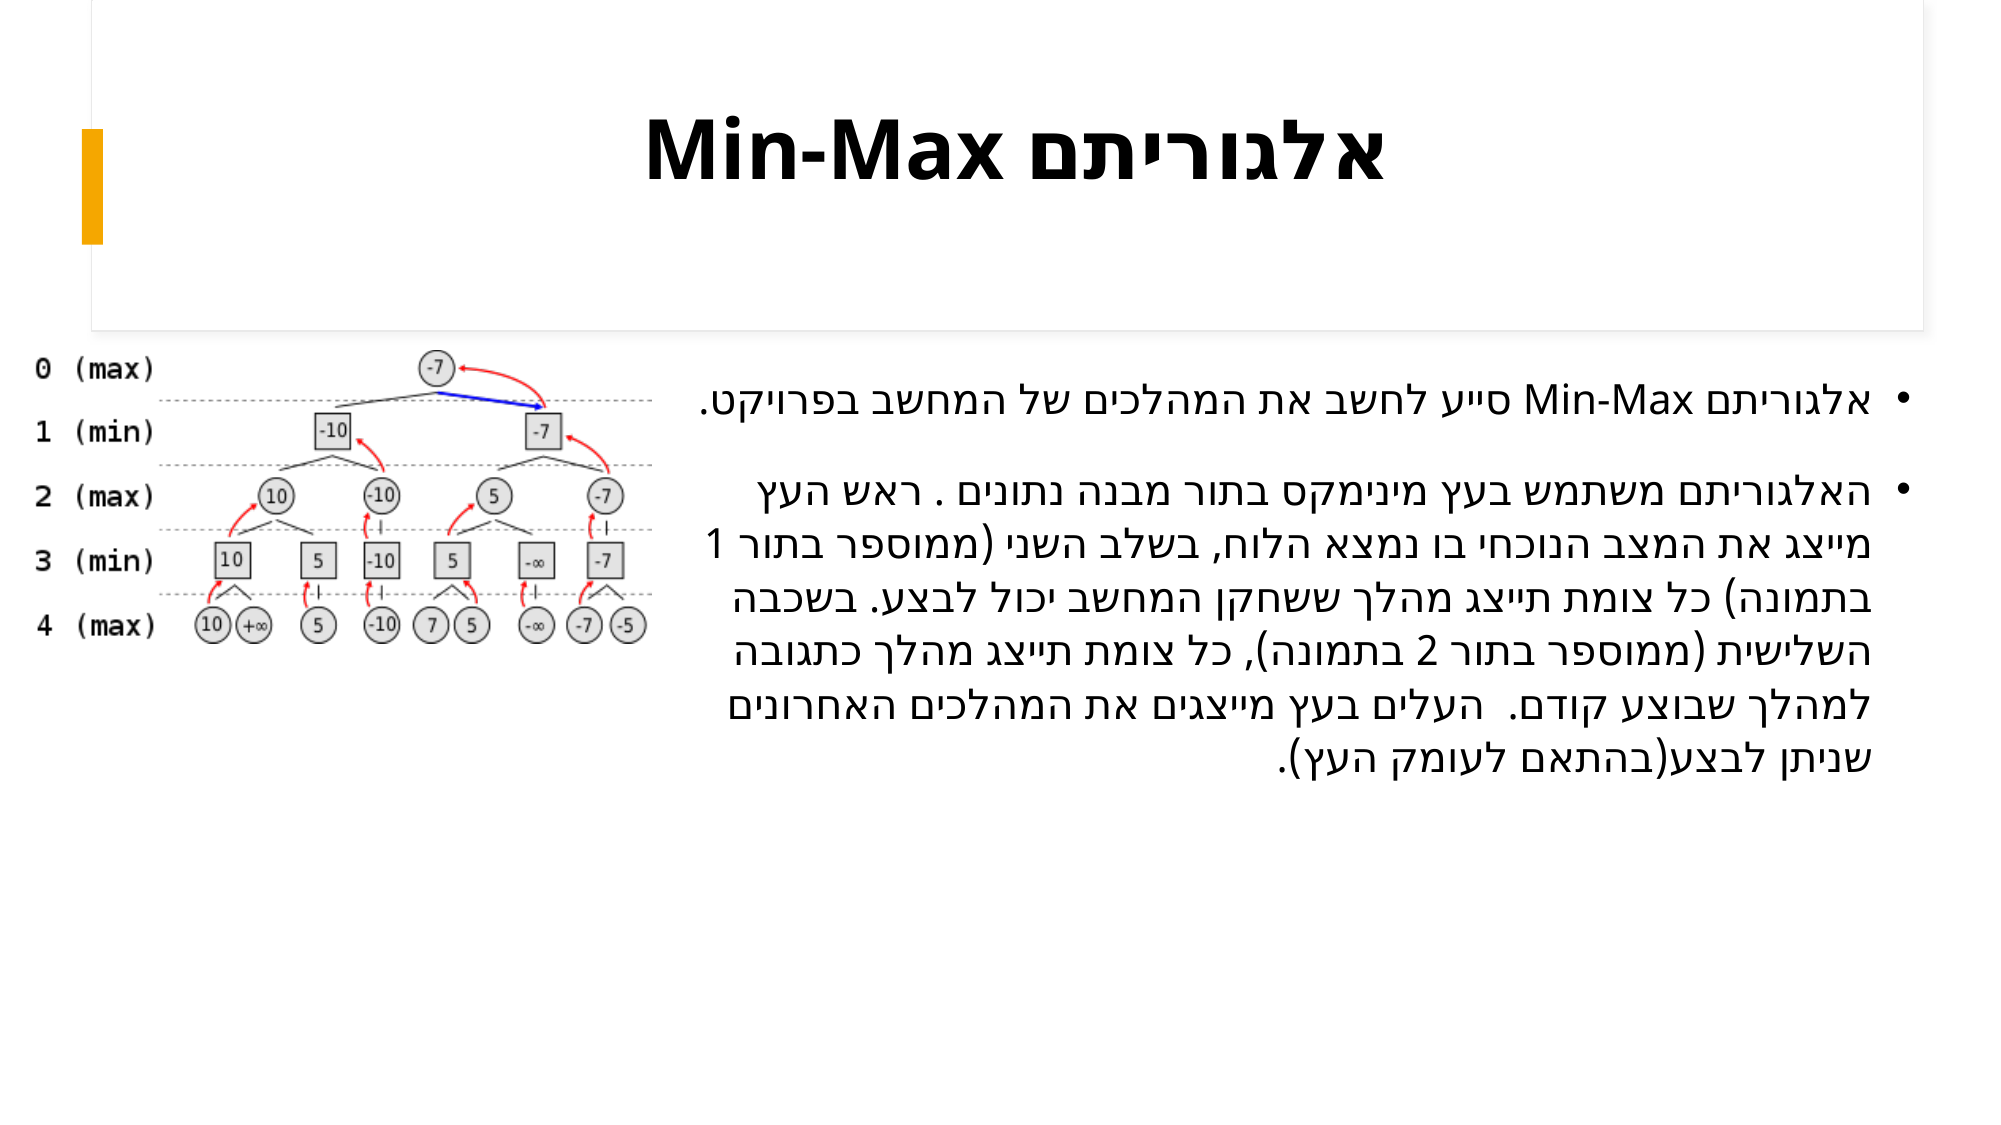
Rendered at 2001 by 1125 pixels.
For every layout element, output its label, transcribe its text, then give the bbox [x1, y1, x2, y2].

picture [19, 350, 652, 644]
list אלגוריתם Min-Max סייע לחשב את המהלכים של המחשב בפרויקט. האלגוריתם משתמש בעץ מינימקס בתור מבנה נתונים . ראש העץ מייצג את המצב הנוכחי בו נמצא הלוח, בשלב השני (ממוספר בתור 1 בתמונה) כל צומת תייצג מהלך ששחקן המחשב יכול לבצע. בשכבה השלישית (ממוספר בתור 2 בתמונה), כל צומת תייצג מהלך כתגובה למהלך שבוצע קודם. העלים בעץ מייצגים את המהלכים האחרונים שניתן לבצע(בהתאם לעומק העץ). [664, 339, 1926, 948]
title Min-Max אלגוריתם [183, 55, 1851, 250]
